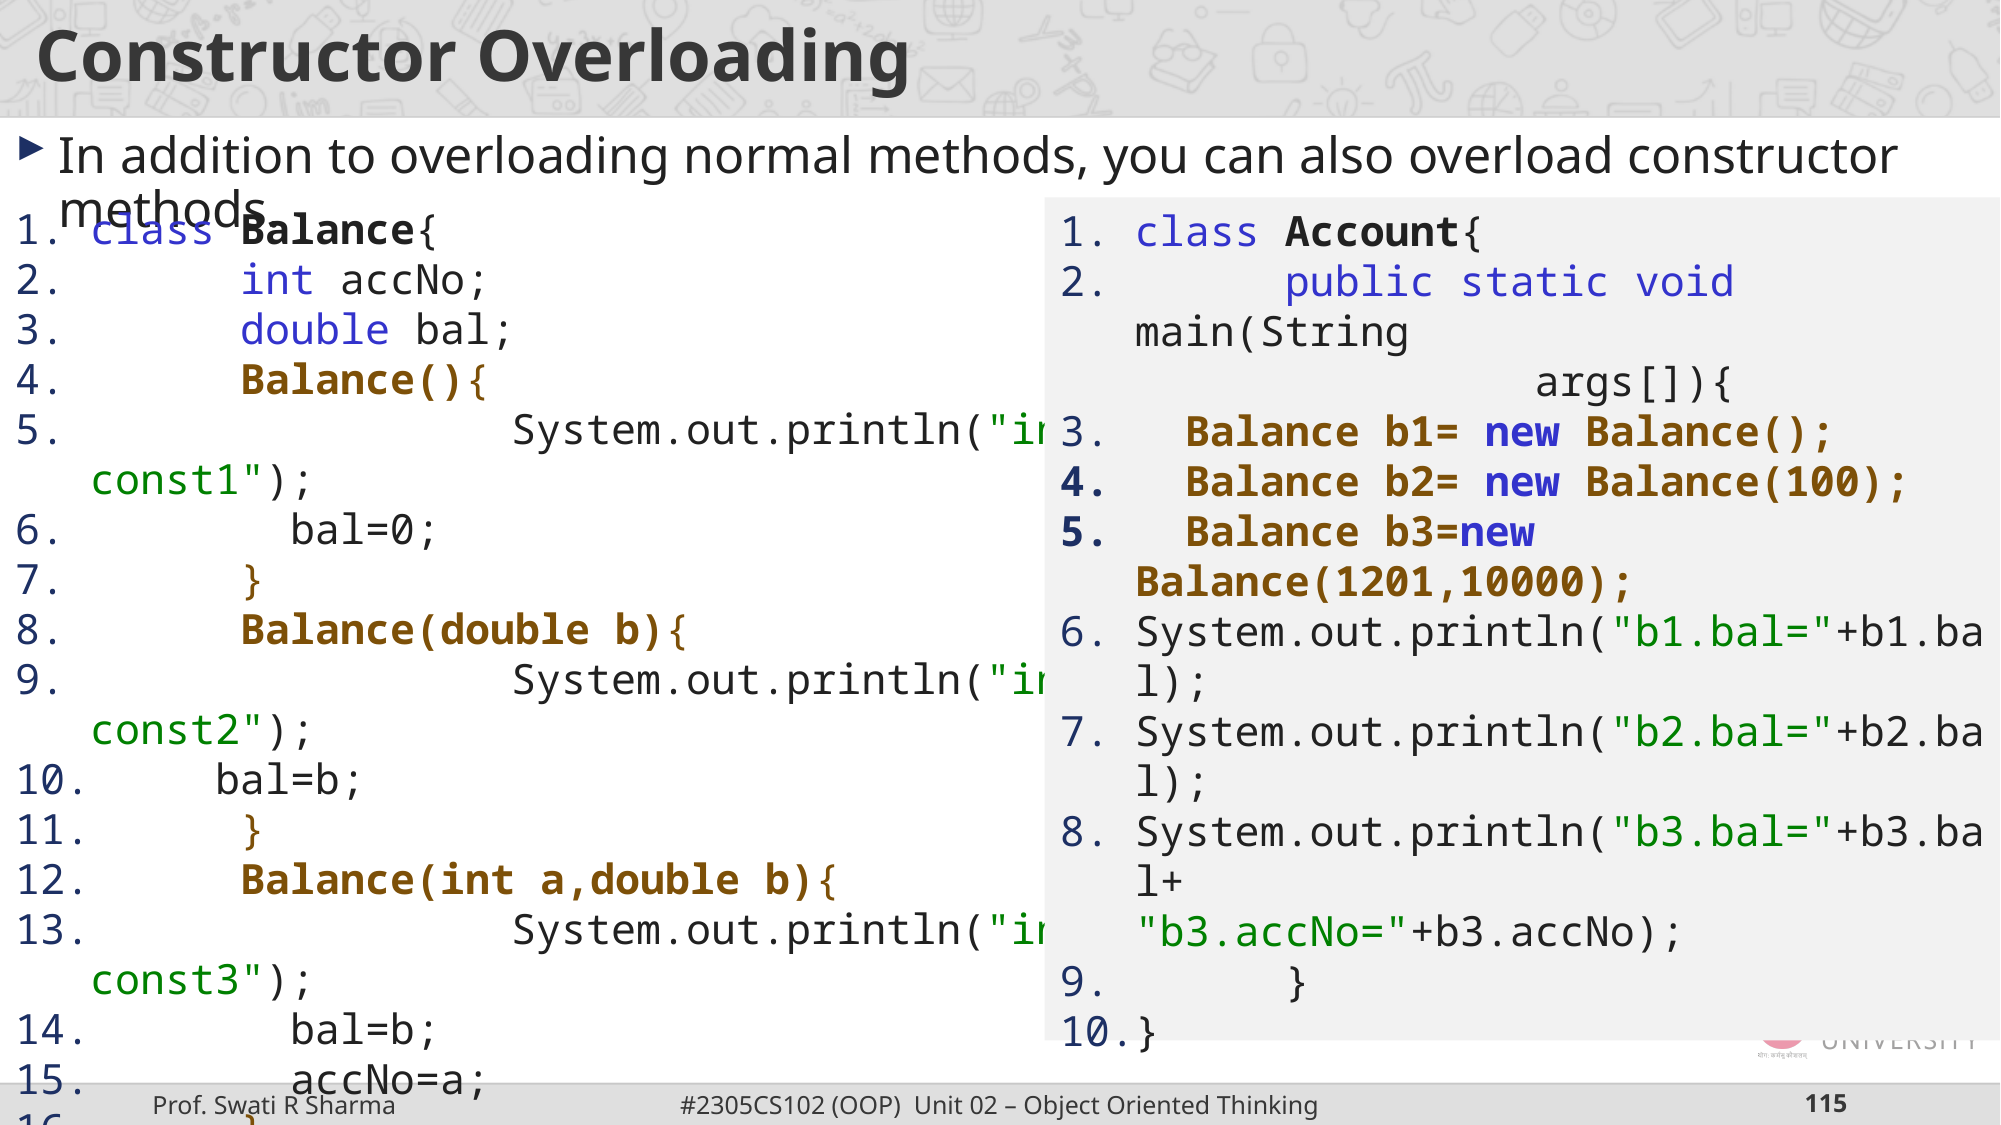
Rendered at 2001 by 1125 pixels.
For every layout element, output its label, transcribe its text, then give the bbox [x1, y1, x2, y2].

text_box class Account{ public static void main(String args[]){ Balance b1= new Balance(); Balance b2= new Balance(100); Balance b3=new Balance(1201,10000); System.out.println("b1.bal="+b1.bal); System.out.println("b2.bal="+b2.bal); System.out.println("b3.bal="+b3.bal+ "b3.accNo="+b3.accNo); } } [1044, 197, 2000, 1041]
title Constructor Overloading [0, 0, 2000, 117]
title Declaring an Object [1758, 1041, 1979, 1059]
list In addition to overloading normal methods, you can also overload constructor methods. [0, 122, 1916, 197]
text_box class Balance{ int accNo; double bal; Balance(){ System.out.println("inside const1"); bal=0; } Balance(double b){ System.out.println("inside const2"); bal=b; } Balance(int a,double b){ System.out.println("inside const3"); bal=b; accNo=a; } } [0, 194, 1176, 1038]
